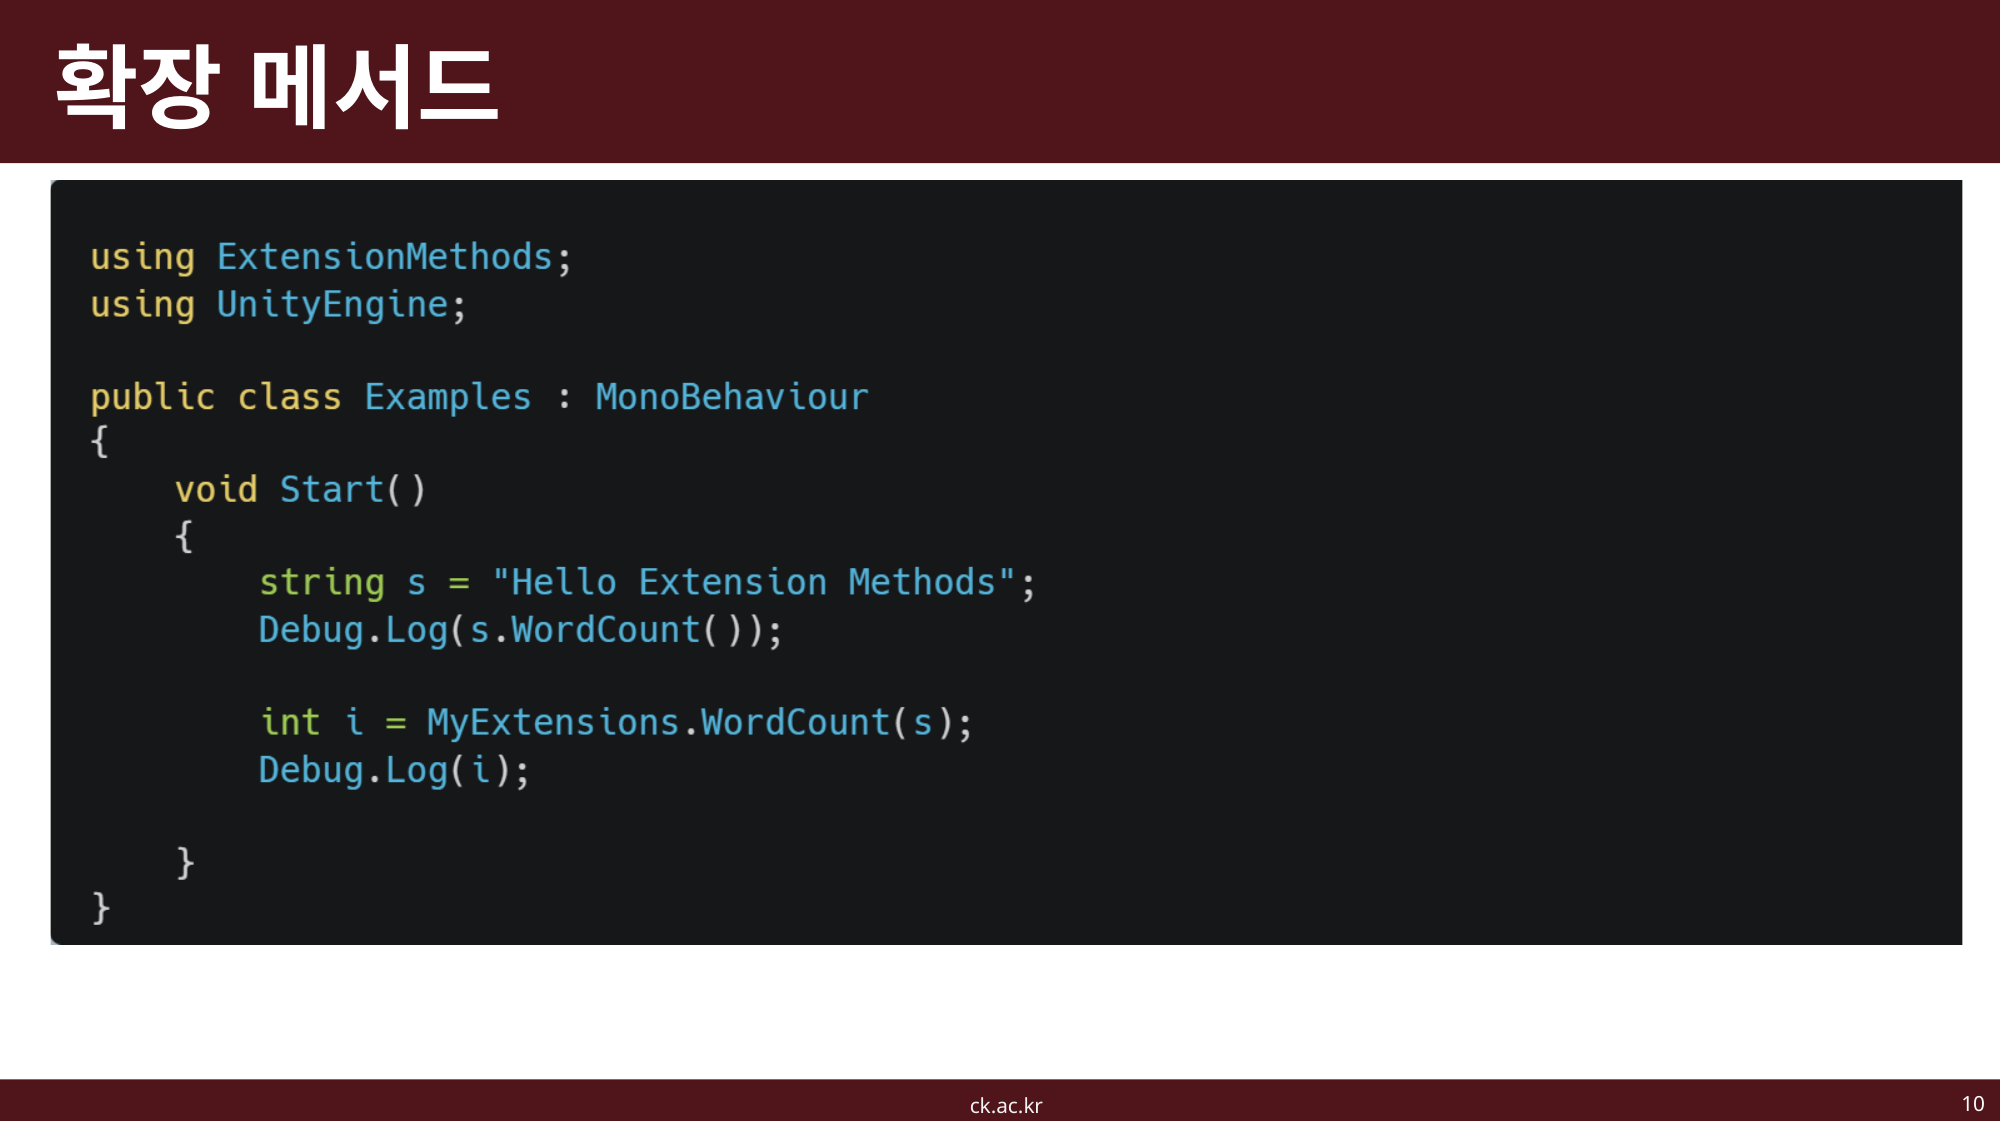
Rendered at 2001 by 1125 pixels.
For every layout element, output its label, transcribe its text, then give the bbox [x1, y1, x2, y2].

title 확장 메서드 [39, 34, 1289, 149]
slide_number 10 [1911, 1083, 2000, 1125]
footer ck.ac.kr [949, 1084, 1064, 1125]
picture [50, 179, 1963, 945]
